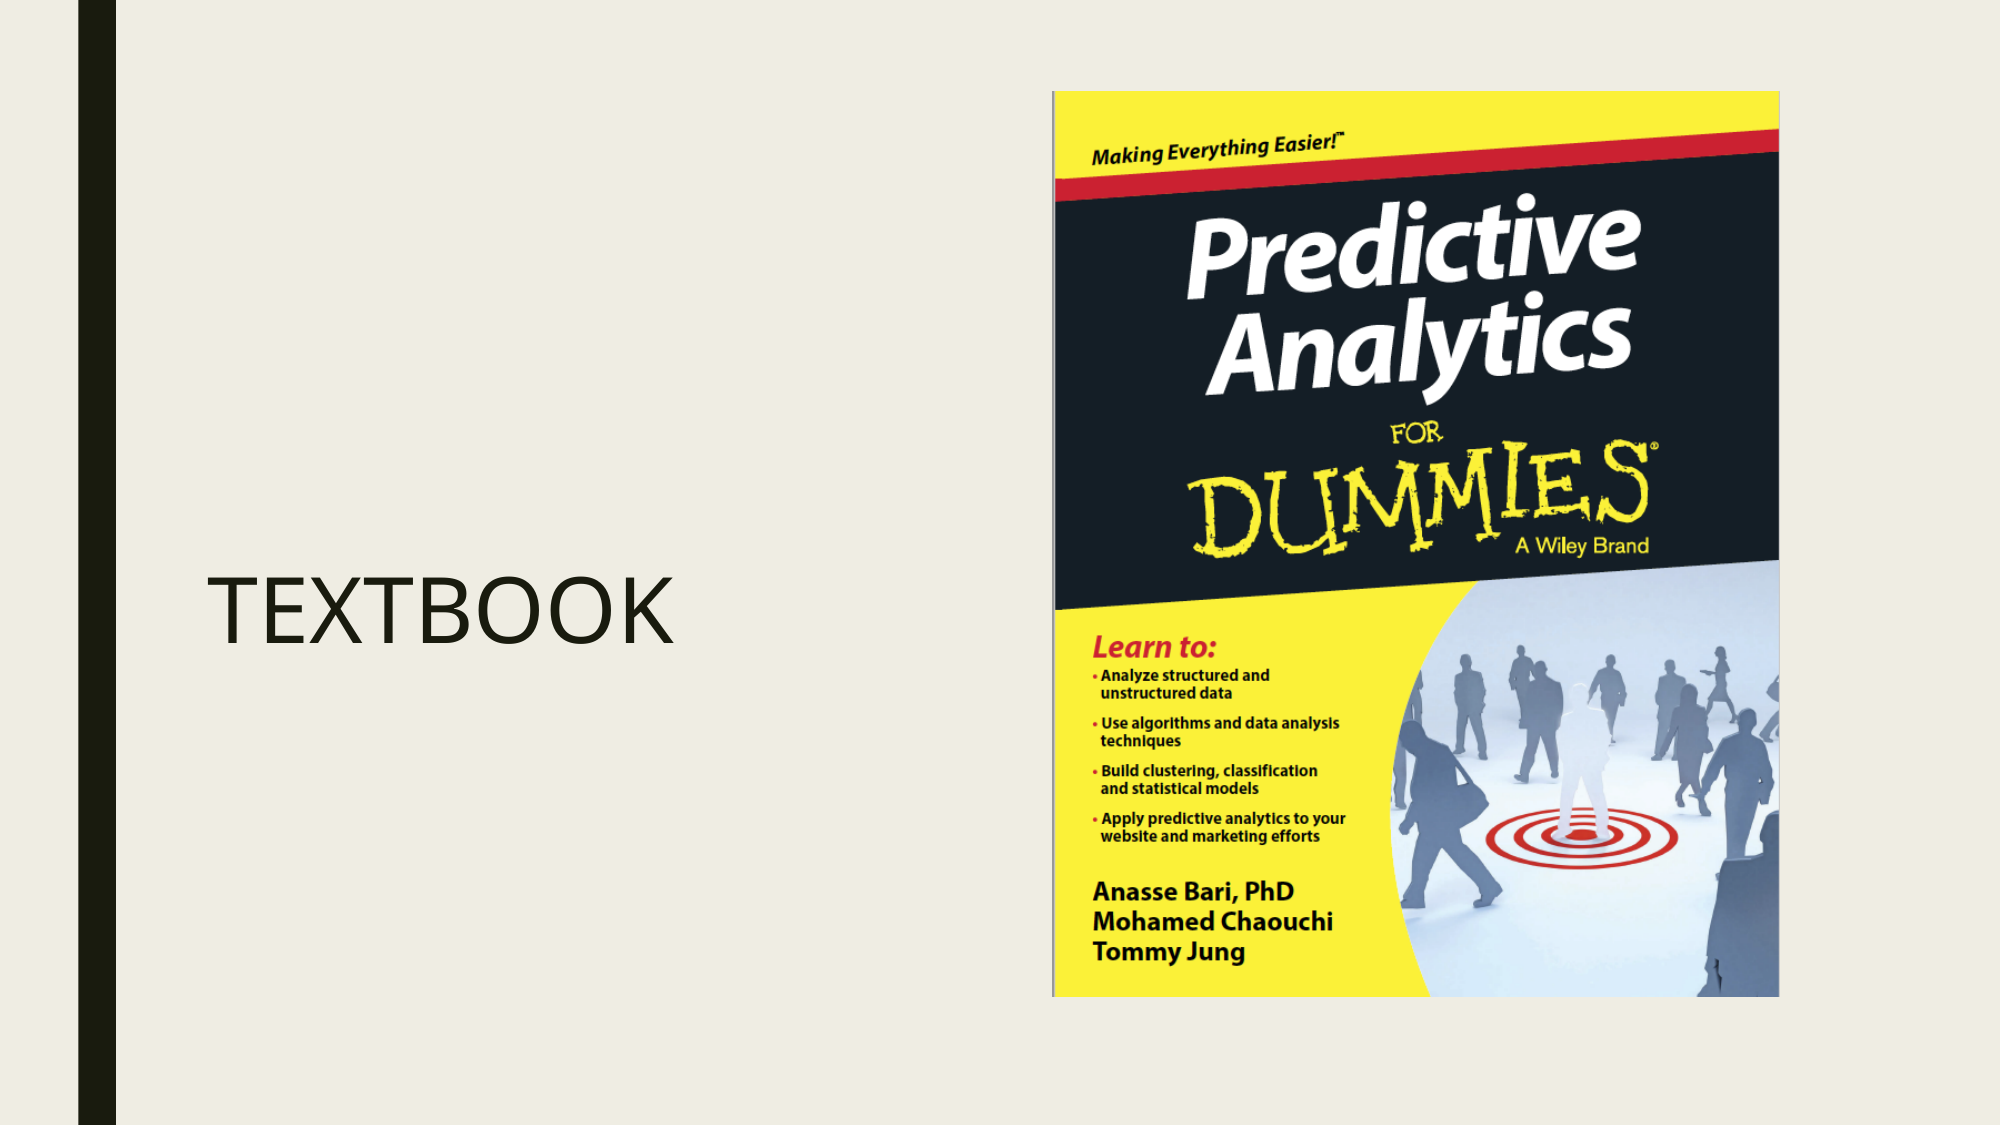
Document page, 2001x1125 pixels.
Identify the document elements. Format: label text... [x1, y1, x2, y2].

title TEXTBOOK [192, 226, 745, 671]
picture [1052, 91, 1780, 997]
